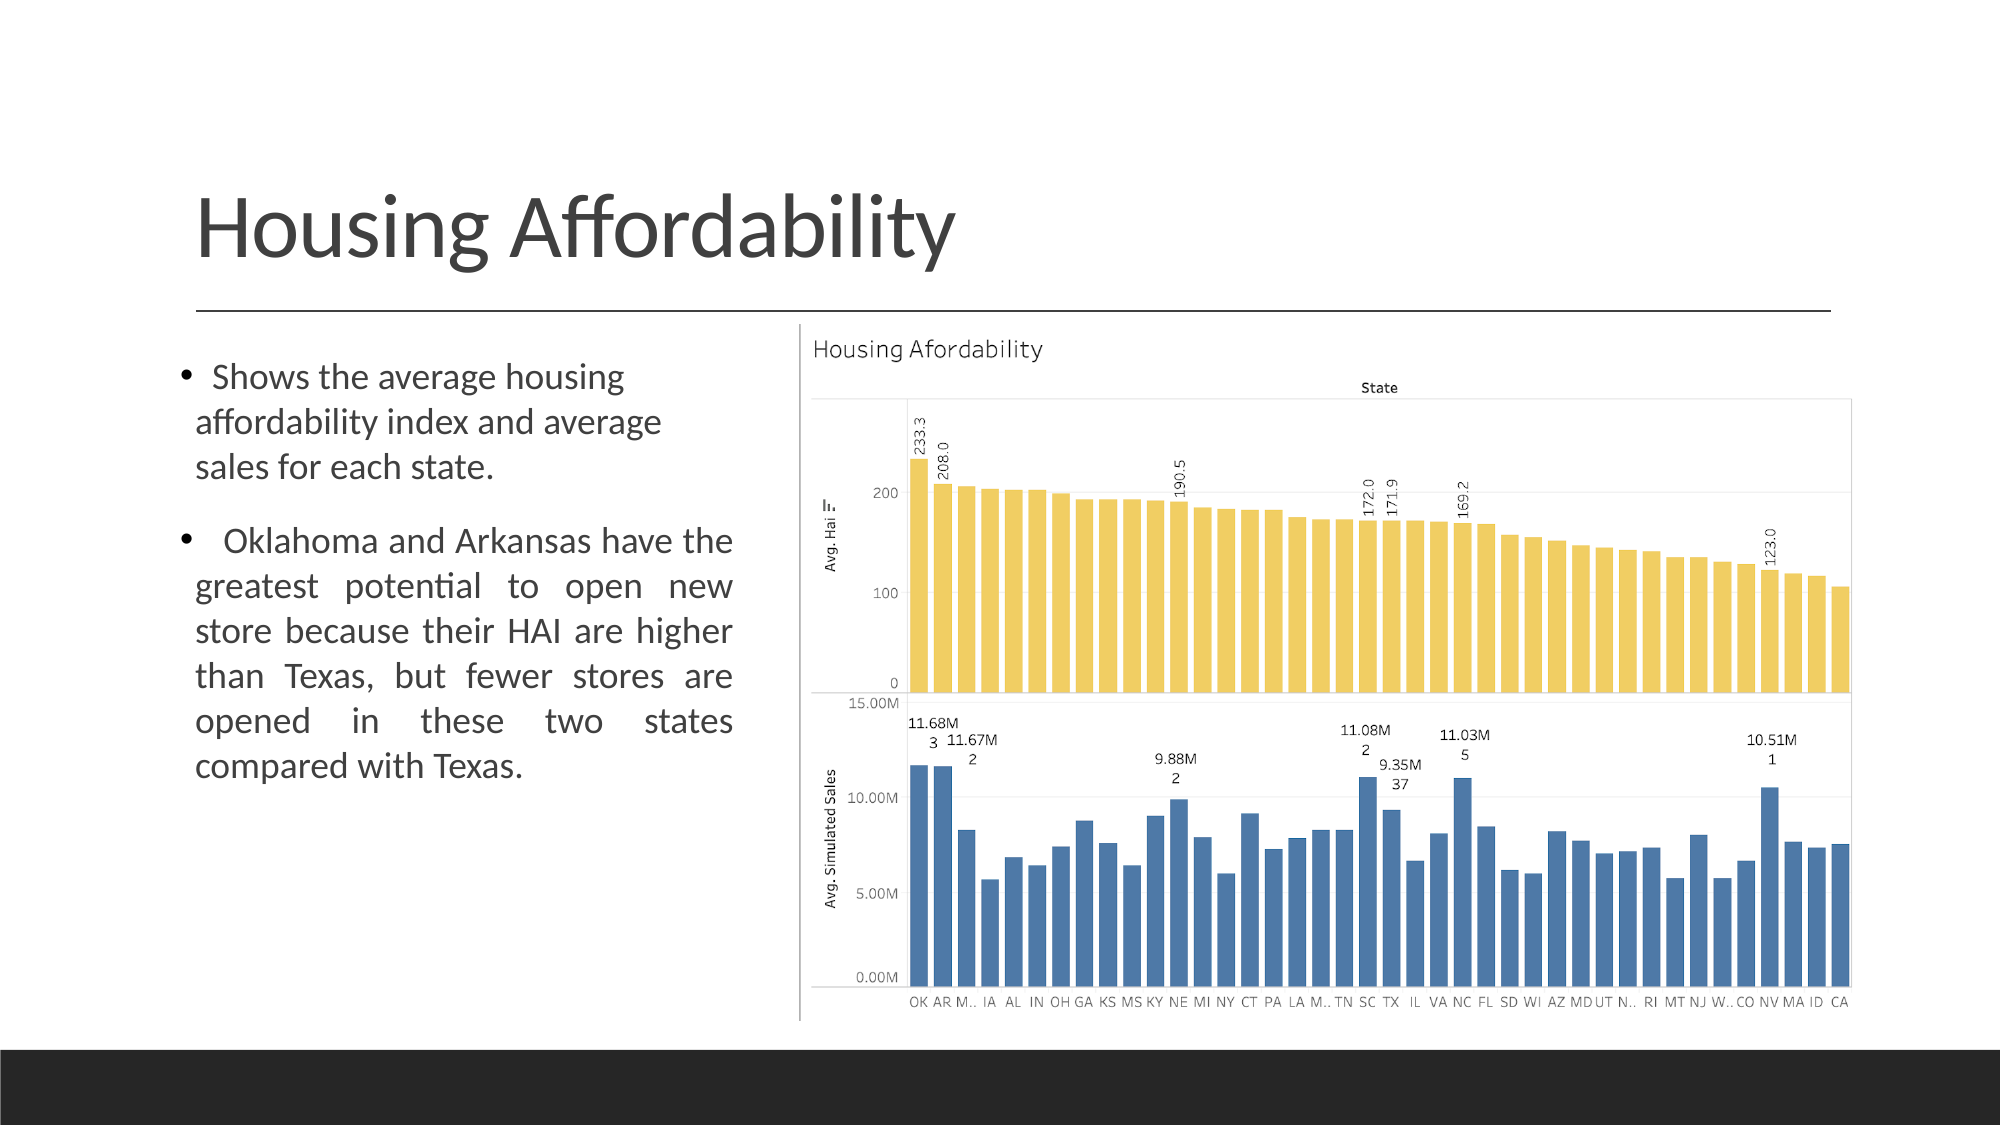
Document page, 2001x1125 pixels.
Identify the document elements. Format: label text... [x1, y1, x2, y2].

title Housing Affordability [180, 47, 1830, 285]
list Shows the average housing affordability index and average sales for each state. Oklahoma and Arkansas have the greatest potential to open new store because their HAI are higher than Texas, but fewer stores are opened in these two states compared with Texas. [180, 344, 735, 953]
picture [798, 323, 1868, 1021]
